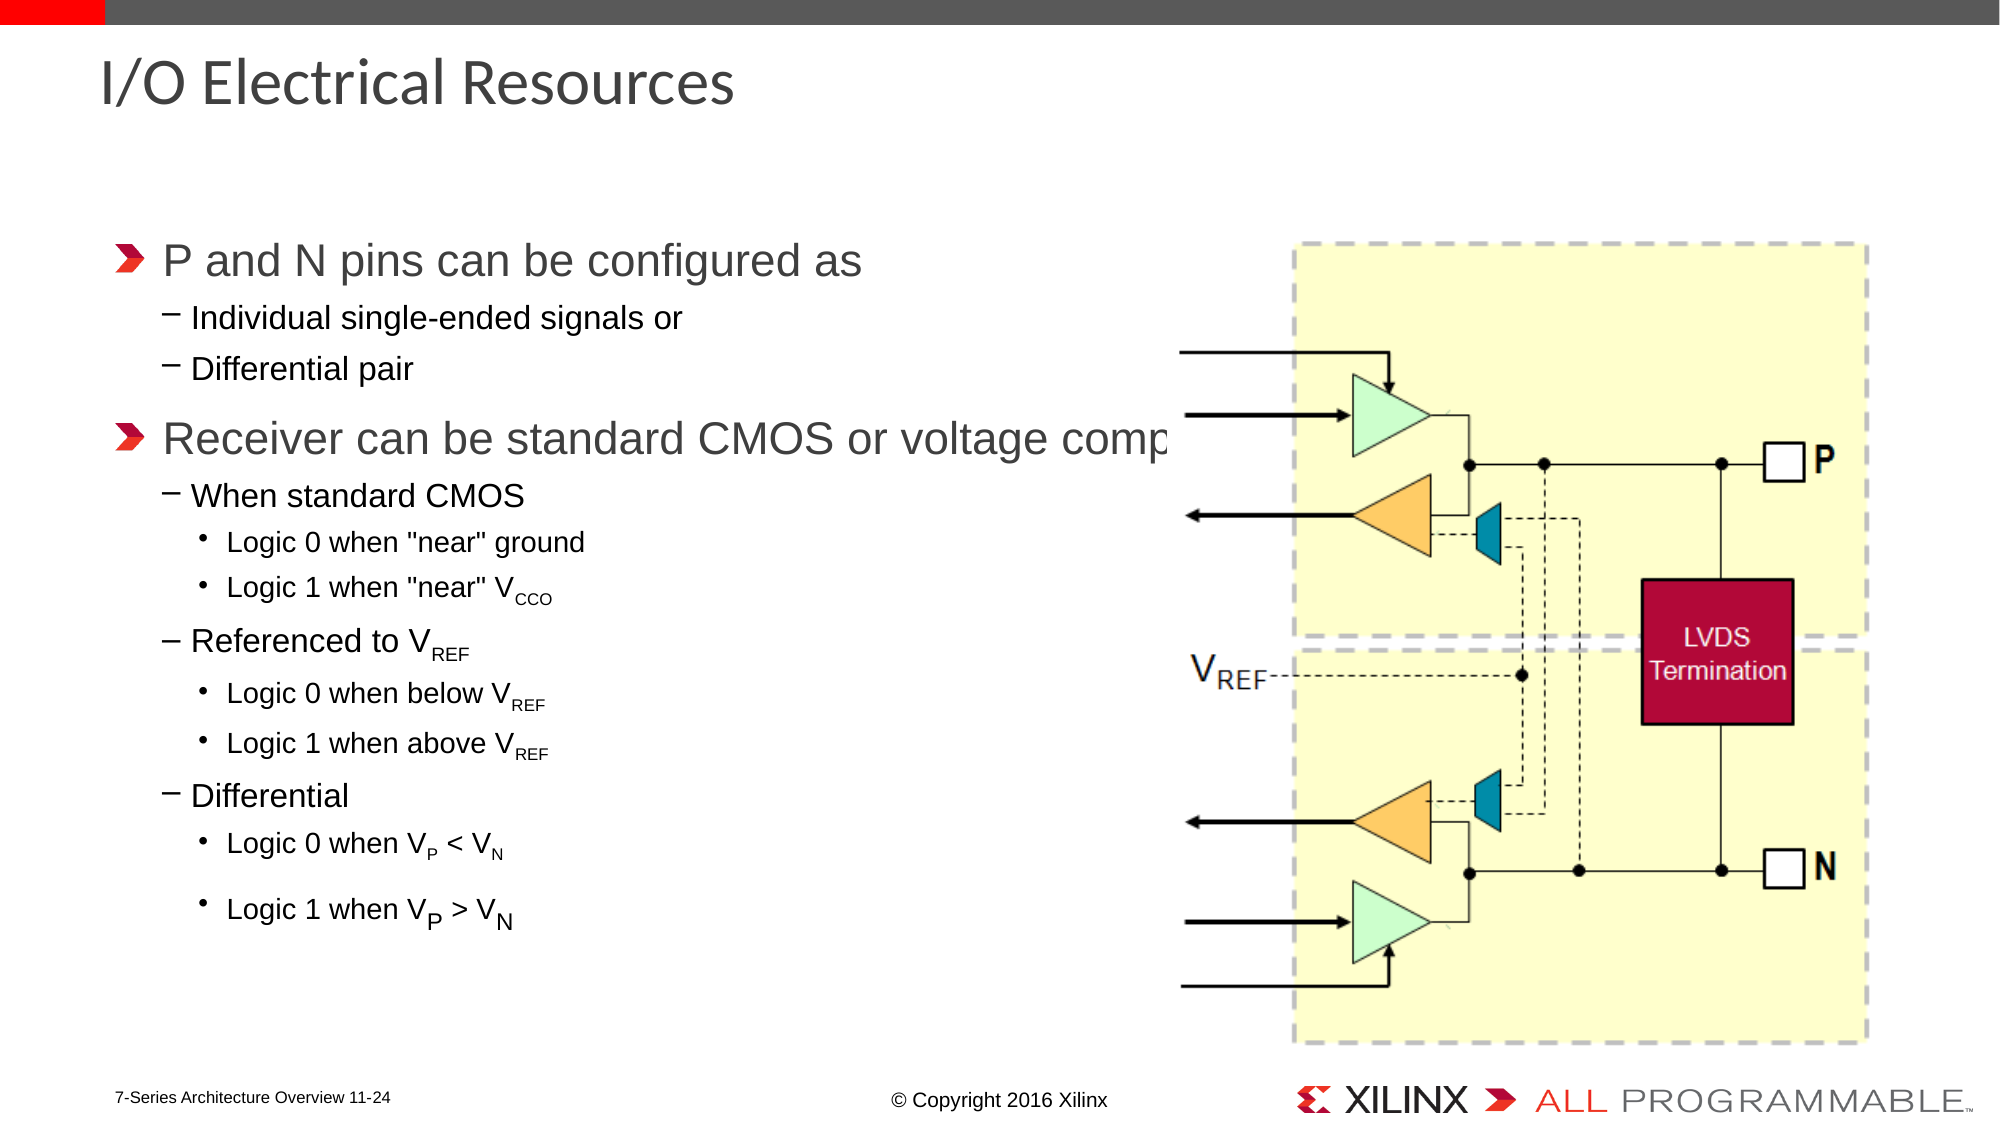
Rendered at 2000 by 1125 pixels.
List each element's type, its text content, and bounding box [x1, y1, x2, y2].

slide_number 7-Series Architecture Overview 11-24 [99, 1078, 444, 1120]
picture [1317, 1086, 1973, 1113]
picture [114, 243, 145, 273]
footer © Copyright 2016 Xilinx [683, 1079, 1317, 1120]
picture [114, 422, 145, 451]
title I/O Electrical Resources [99, 34, 1900, 122]
list P and N pins can be configured as Individual single-ended signals or Differential pair Receiver can be standard CMOS or voltage comparator When standard CMOS Logic 0 when "near" ground Logic 1 when "near" VCCO Referenced to VREF Logic 0 when below VREF Logic 1 when above VREF Differential Logic 0 when VP < VN Logic 1 when VP > VN [99, 217, 1901, 918]
picture [1166, 240, 1871, 1048]
